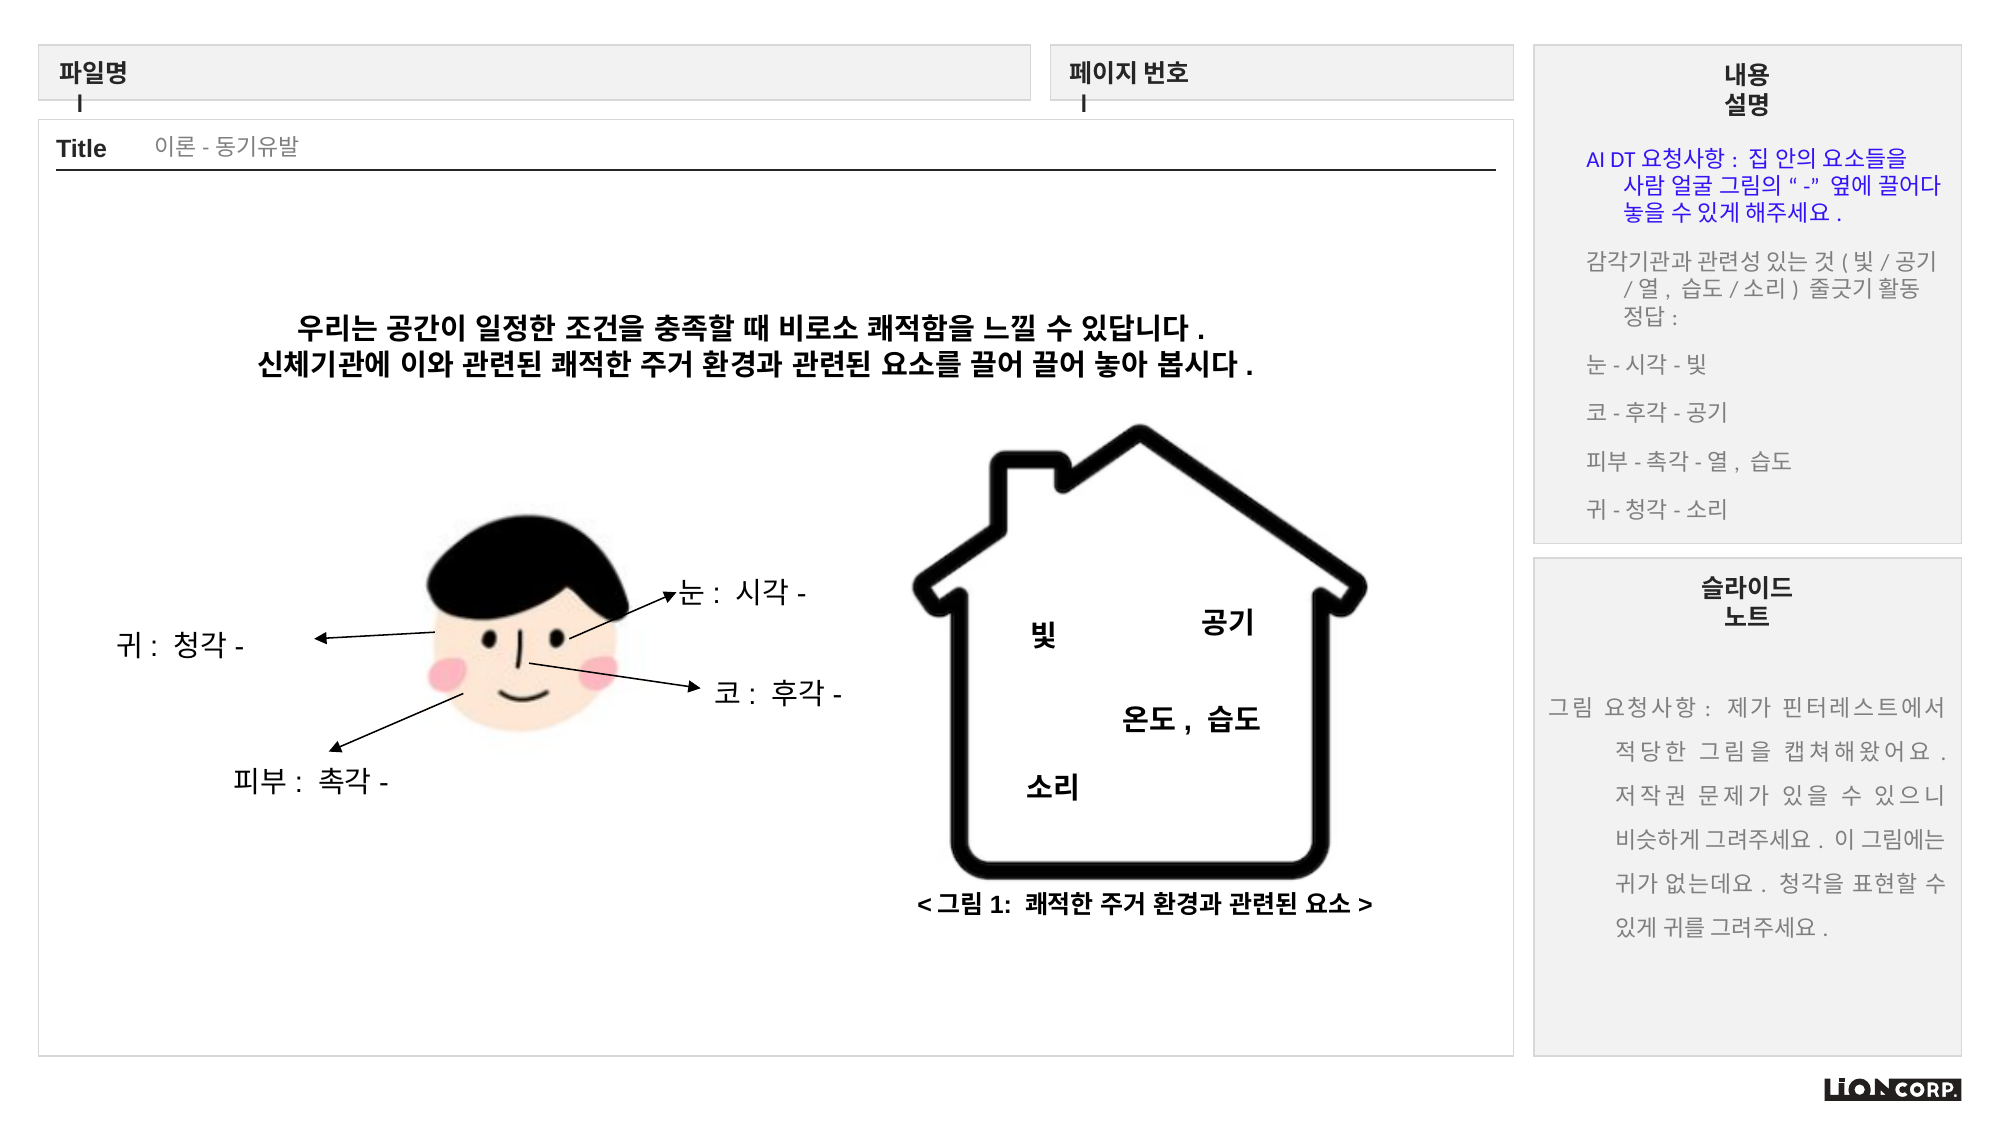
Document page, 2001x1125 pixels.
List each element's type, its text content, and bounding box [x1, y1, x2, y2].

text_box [902, 399, 1414, 927]
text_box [100, 475, 872, 807]
list 이론-동기유발 [139, 122, 1497, 174]
text_box 우리는 공간이 일정한 조건을 충족할 때 비로소 쾌적함을 느낄 수 있답니다. 신체기관에 이와 관련된 쾌적한 주거 환경과 관련된 요소를 끌어 끌어 놓아 봅시다. [46, 233, 1464, 1018]
list 그림 요청사항: 제가 핀터레스트에서 적당한 그림을 캡쳐해왔어요. 저작권 문제가 있을 수 있으니 비슷하게 그려주세요. 이 그림에는 귀가 없는데요. 청각을 표현할 수 있게 귀를 그려주세요. [1533, 562, 1962, 1057]
list AI DT요청사항: 집 안의 요소들을 사람 얼굴 그림의 “-” 옆에 끌어다 놓을 수 있게 해주세요. 감각기관과 관련성 있는 것(빛/공기/열, 습도/소리) 줄긋기 활동 정답: 눈-시각-빛 코-후각-공기 피부-촉각-열, 습도 귀-청각-소리 [1533, 99, 1962, 544]
